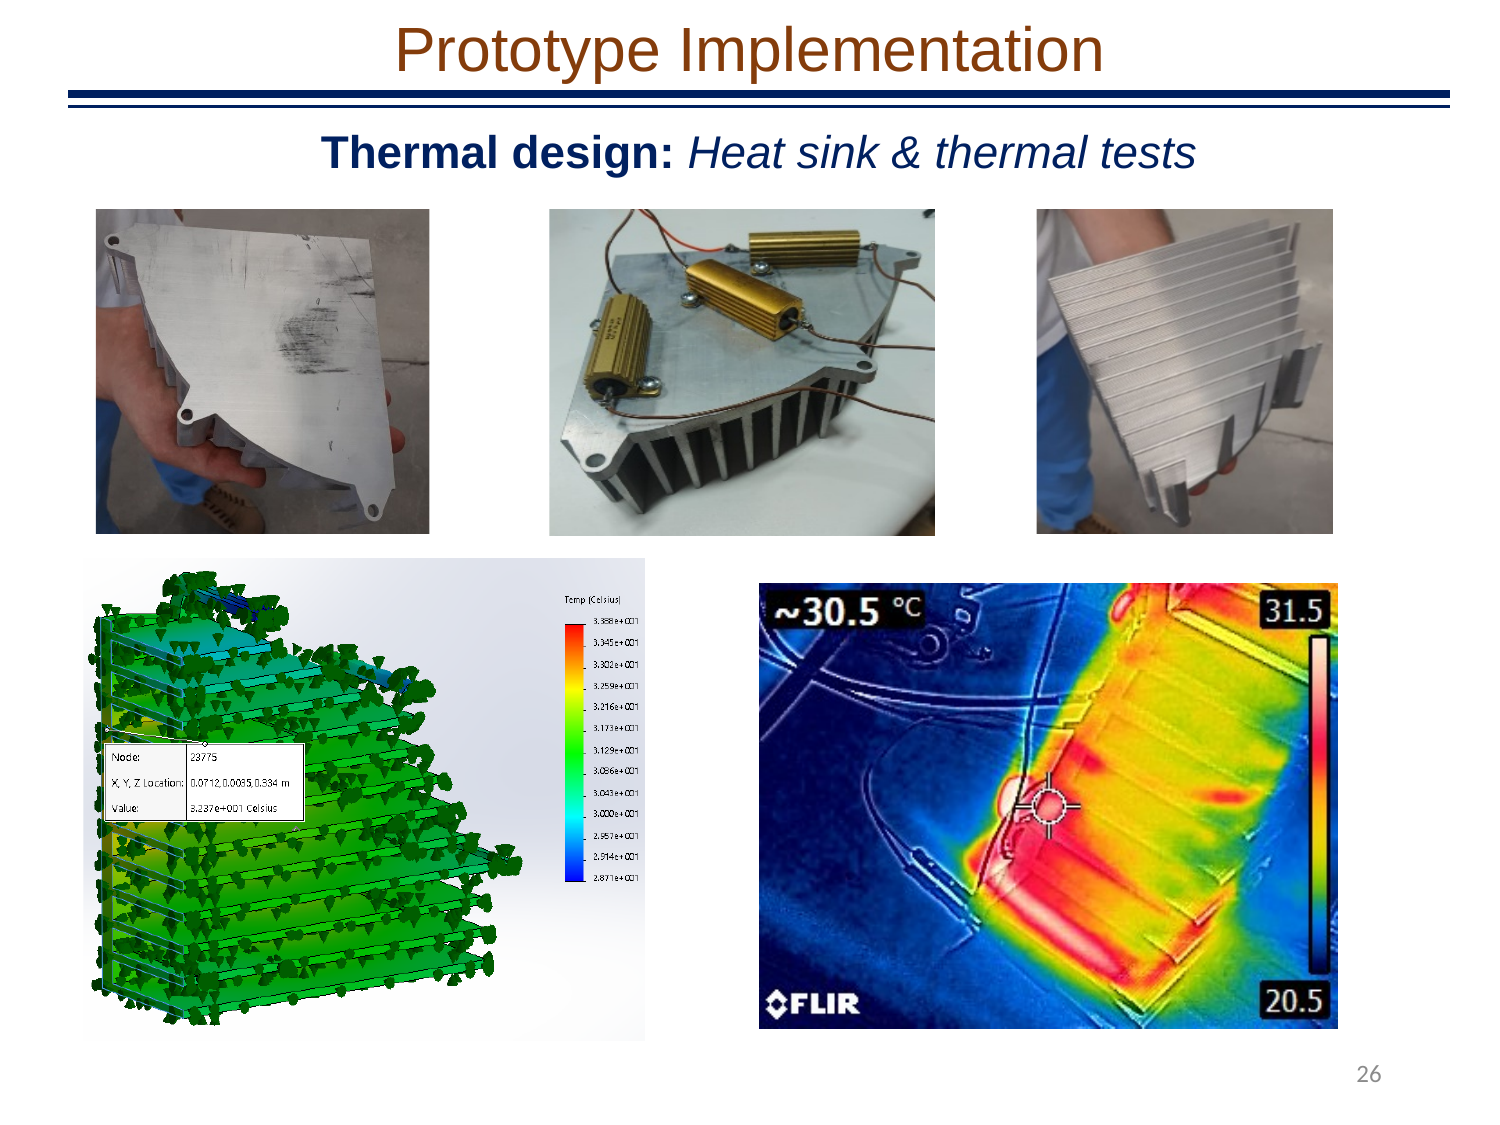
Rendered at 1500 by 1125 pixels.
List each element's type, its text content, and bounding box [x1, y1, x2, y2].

picture [1190, 1023, 1216, 1029]
slide_number 26 [1059, 1042, 1397, 1103]
text_box Thermal design: Heat sink & thermal tests [43, 111, 1475, 186]
picture [759, 583, 1338, 1029]
text_box Prototype Implementation [0, 1, 1500, 92]
picture [1036, 209, 1333, 534]
picture [83, 558, 645, 1041]
picture [95, 209, 430, 534]
picture [549, 209, 935, 536]
